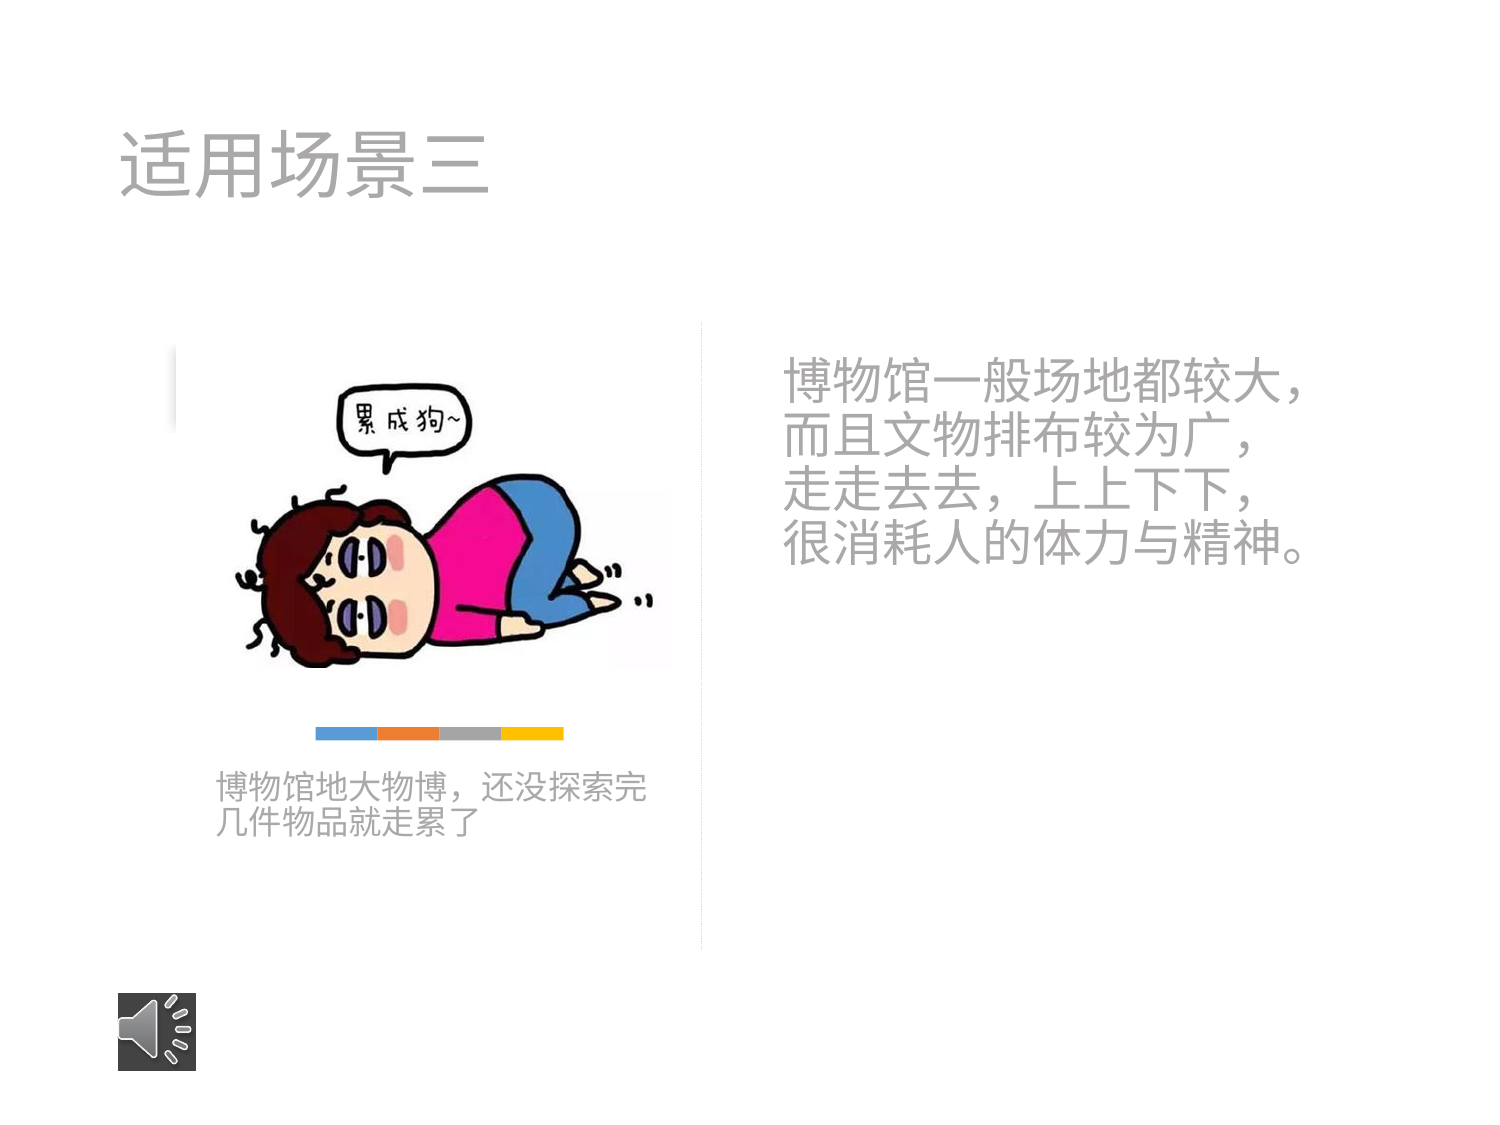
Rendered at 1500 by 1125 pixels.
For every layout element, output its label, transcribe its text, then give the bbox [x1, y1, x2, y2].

list 博物馆地大物博，还没探索完几件物品就走累了 [200, 762, 688, 1010]
picture [196, 350, 674, 669]
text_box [315, 727, 564, 741]
title 适用场景三 [103, 59, 1397, 278]
text_box 博物馆一般场地都较大，而且文物排布较为广，走走去去，上上下下，很消耗人的体力与精神。 [767, 348, 1346, 596]
picture [116, 991, 197, 1072]
